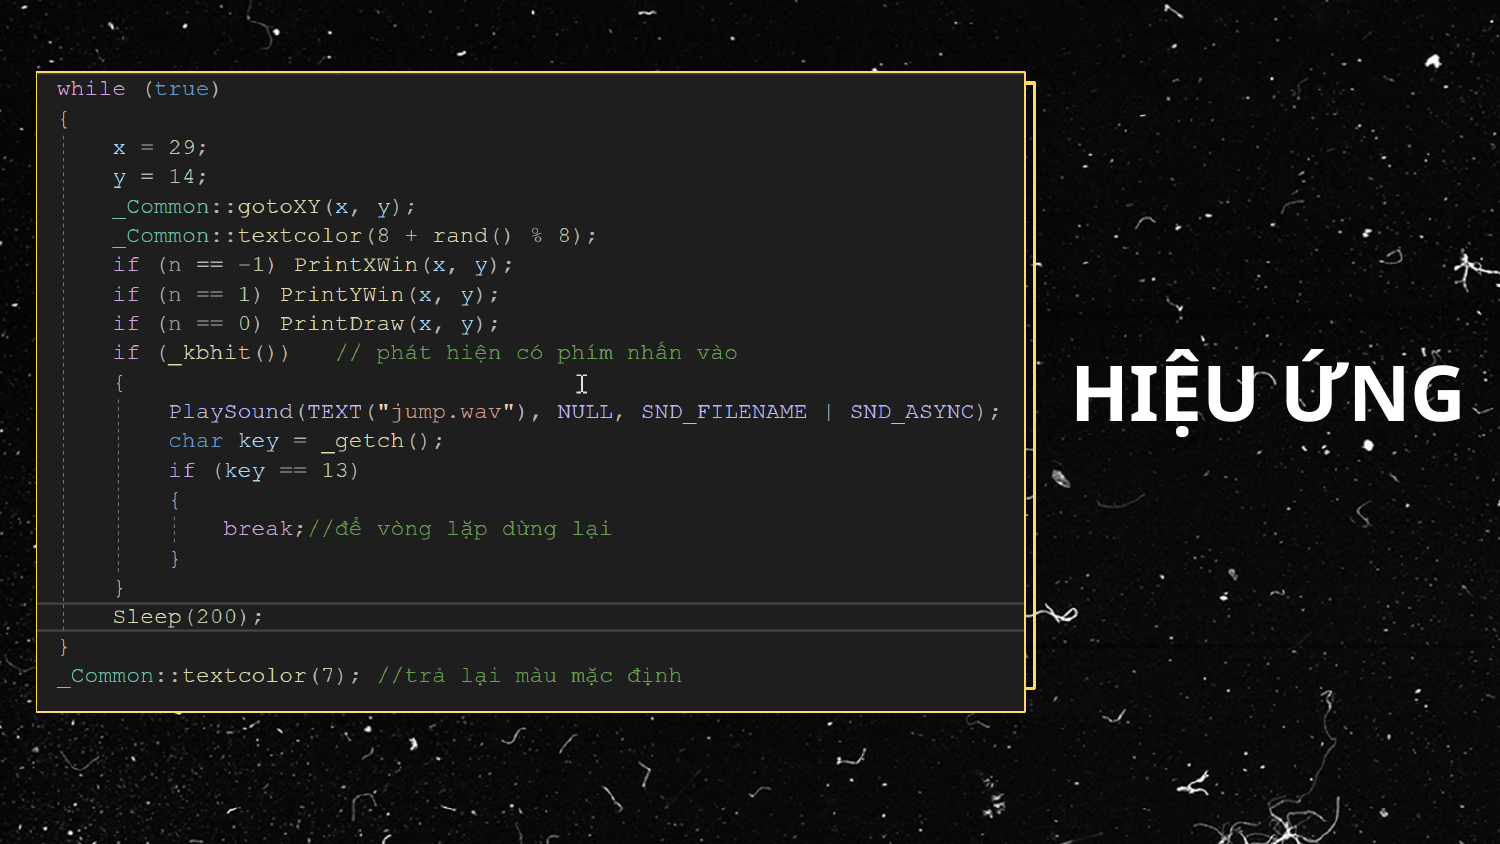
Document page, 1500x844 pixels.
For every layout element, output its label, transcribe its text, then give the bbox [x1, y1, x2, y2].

text_box [1029, 83, 1035, 689]
title HIỆU ỨNG [1049, 338, 1488, 536]
picture [0, 0, 1500, 844]
